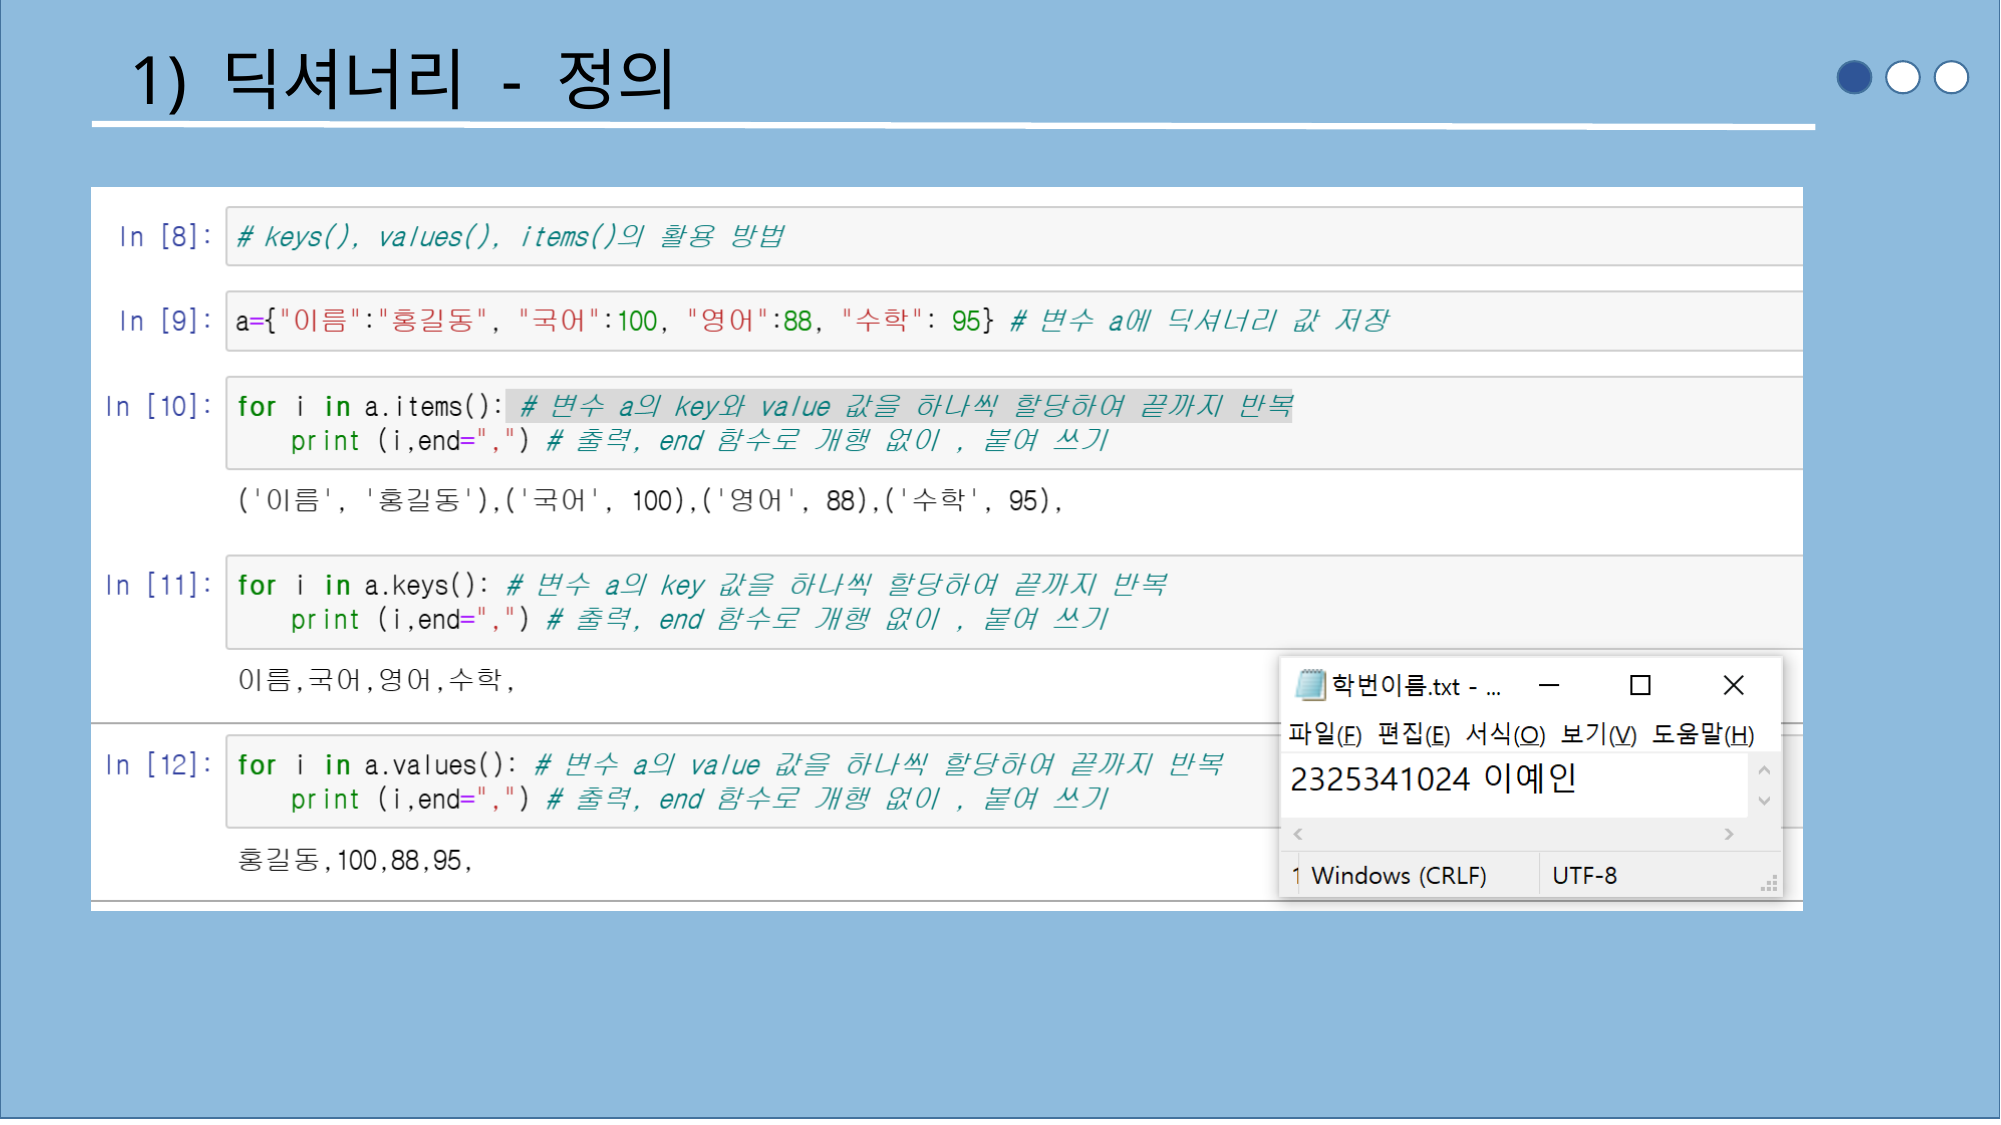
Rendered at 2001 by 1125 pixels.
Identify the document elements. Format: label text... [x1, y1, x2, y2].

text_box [1837, 61, 1969, 94]
picture [91, 186, 1803, 911]
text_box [91, 123, 1816, 127]
text_box 1) 딕셔너리 - 정의 [114, 30, 731, 123]
text_box [0, 0, 2000, 1119]
